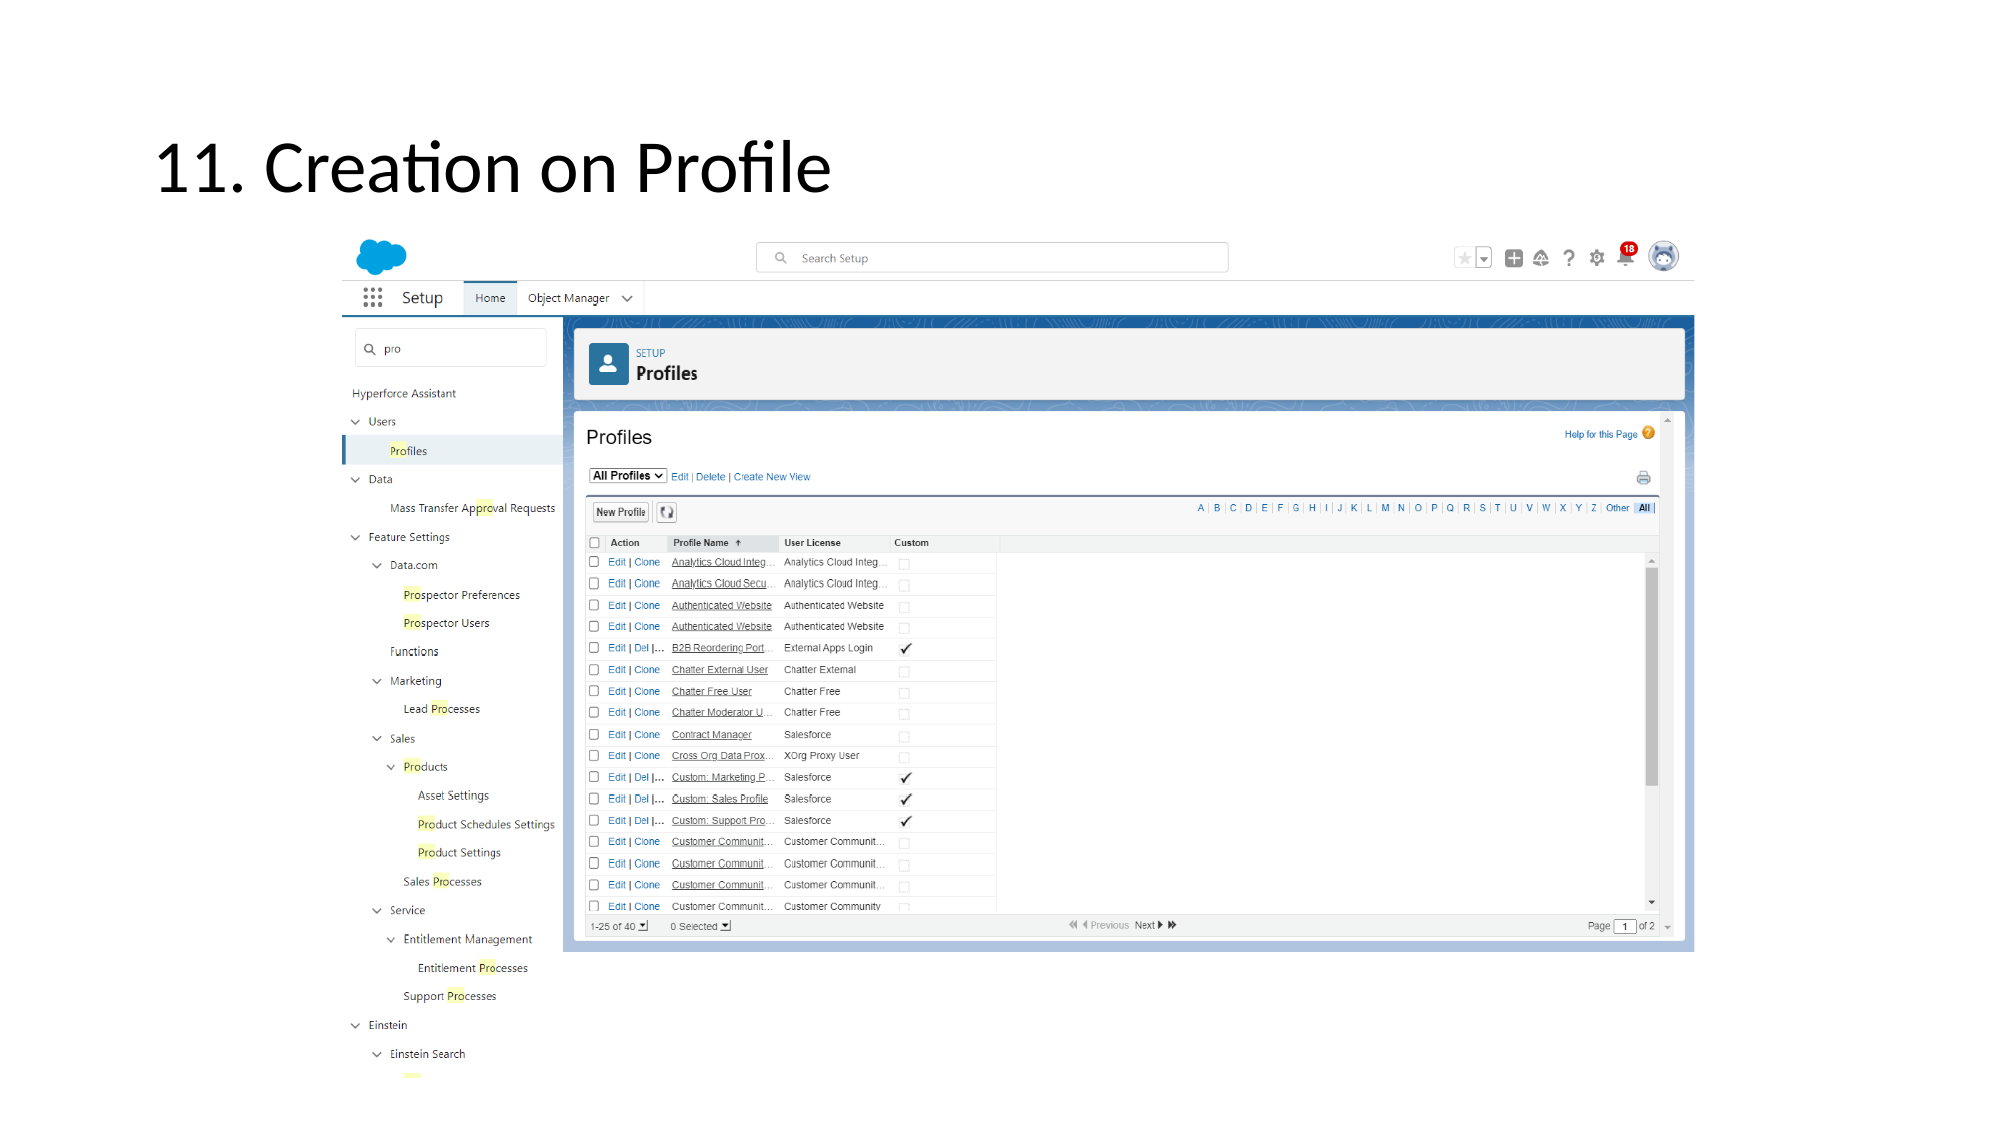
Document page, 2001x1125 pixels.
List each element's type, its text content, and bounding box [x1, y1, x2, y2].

title 11. Creation on Profile [137, 59, 1863, 278]
picture [342, 235, 1695, 1078]
